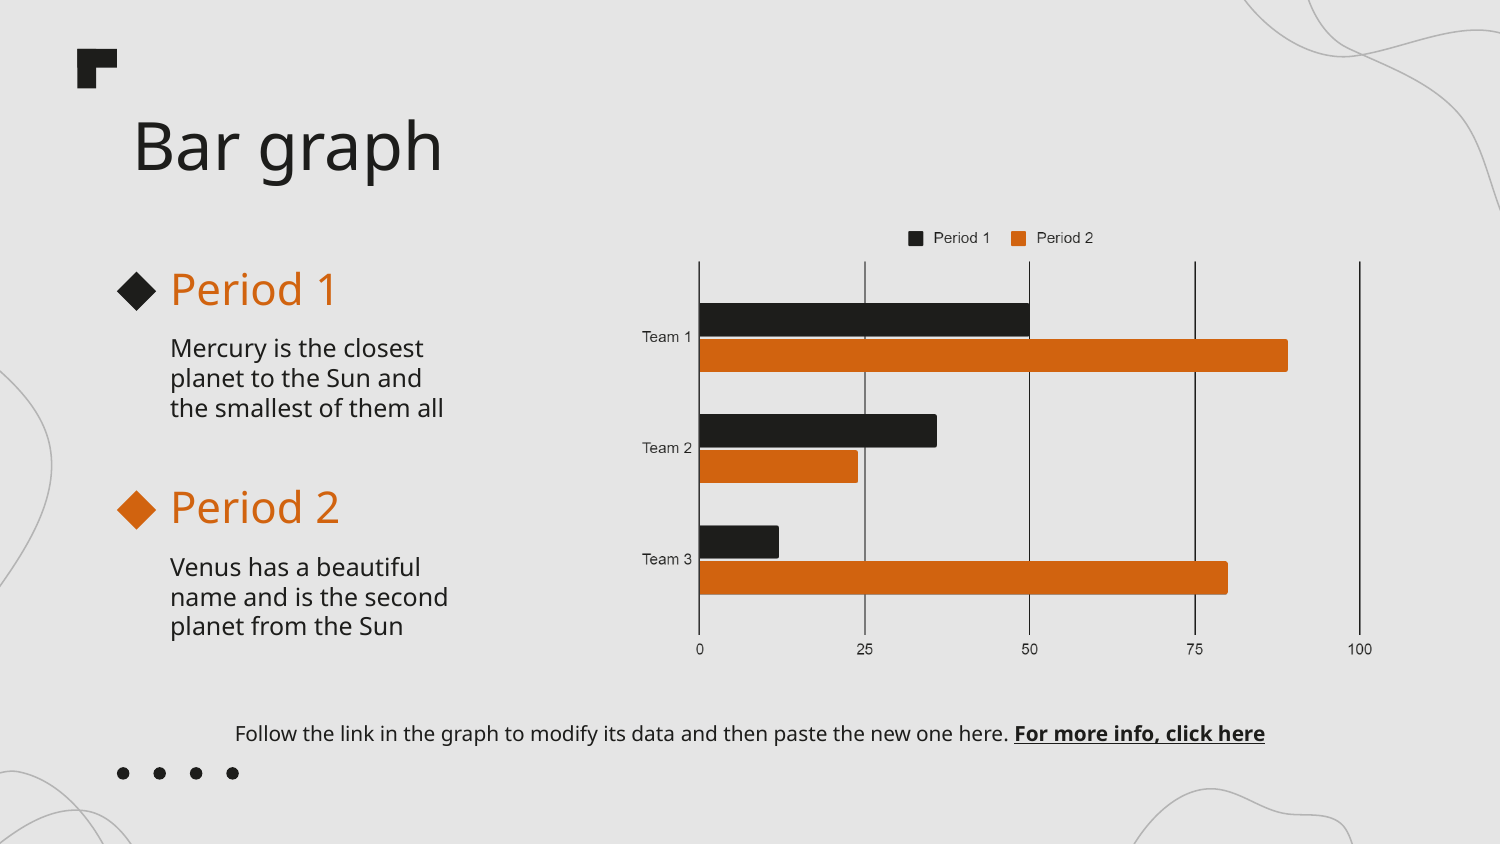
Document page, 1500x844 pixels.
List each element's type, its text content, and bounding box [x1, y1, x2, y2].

picture [618, 207, 1384, 681]
title Period 1 [154, 253, 483, 317]
text_box Venus has a beautiful name and is the second planet from the Sun [154, 536, 483, 658]
text_box Mercury is the closest planet to the Sun and the smallest of them all [154, 317, 483, 439]
text_box Follow the link in the graph to modify its data and then paste the new one here. For more info, click here [161, 705, 1339, 755]
text_box [116, 271, 157, 311]
title Period 2 [154, 472, 483, 536]
title Bar graph [116, 88, 1383, 183]
text_box [116, 490, 157, 530]
